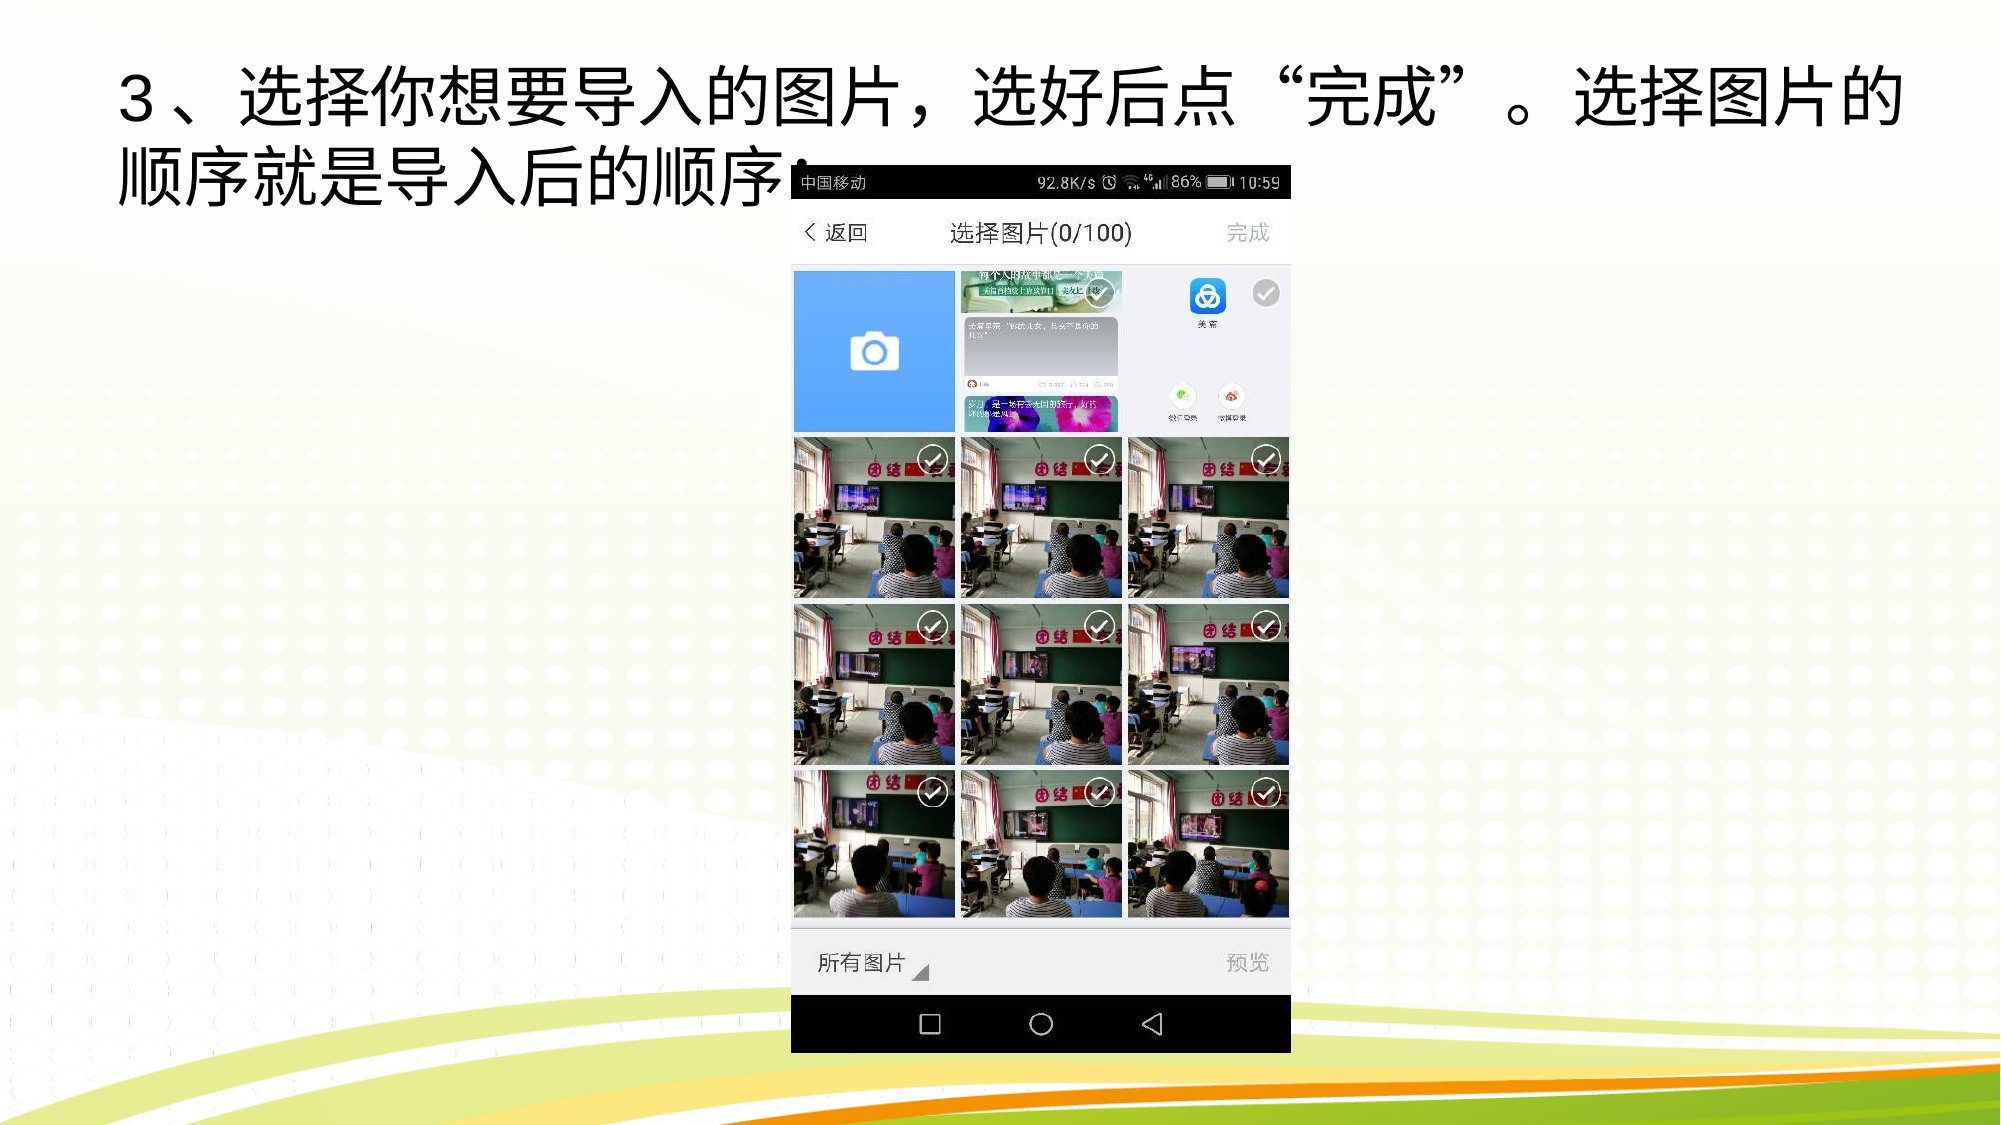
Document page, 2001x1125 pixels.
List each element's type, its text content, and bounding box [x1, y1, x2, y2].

text_box 3、选择你想要导入的图片，选好后点“完成”。选择图片的顺序就是导入后的顺序； [103, 47, 1938, 222]
picture [0, 0, 2001, 1125]
